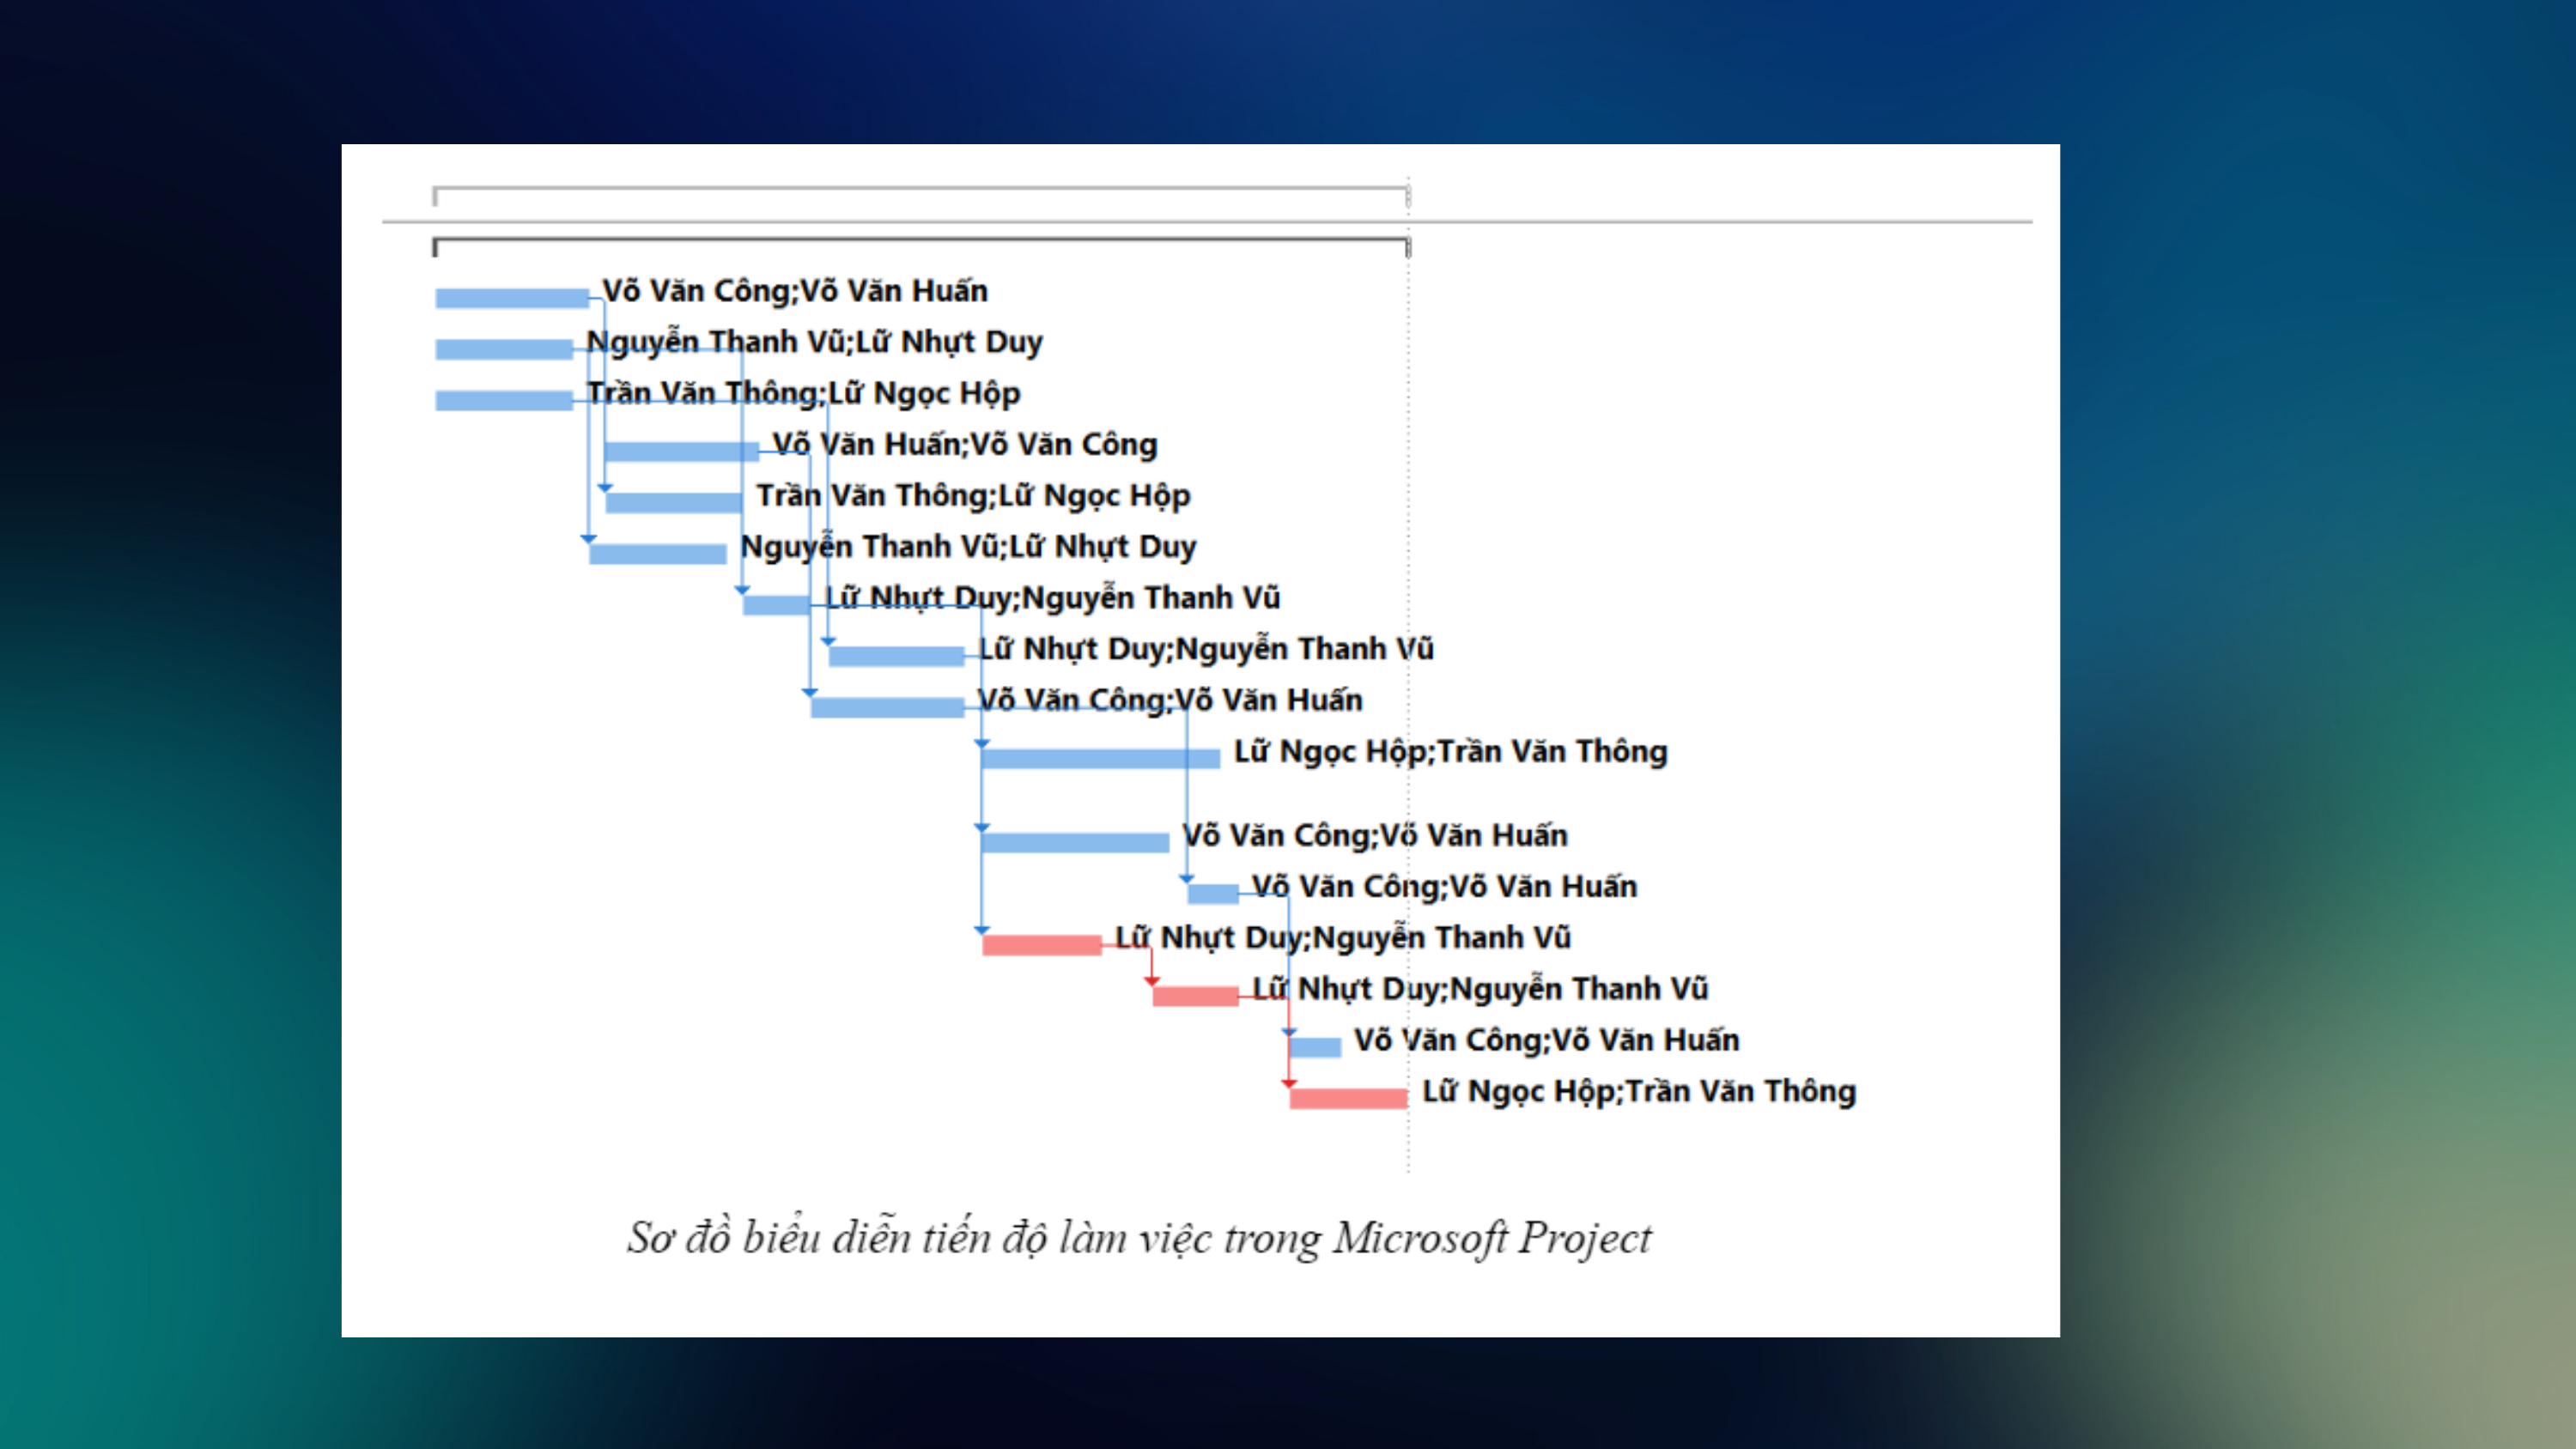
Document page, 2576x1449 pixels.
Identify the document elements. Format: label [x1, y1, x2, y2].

text_box [341, 144, 2061, 1337]
text_box [0, 0, 2576, 1449]
